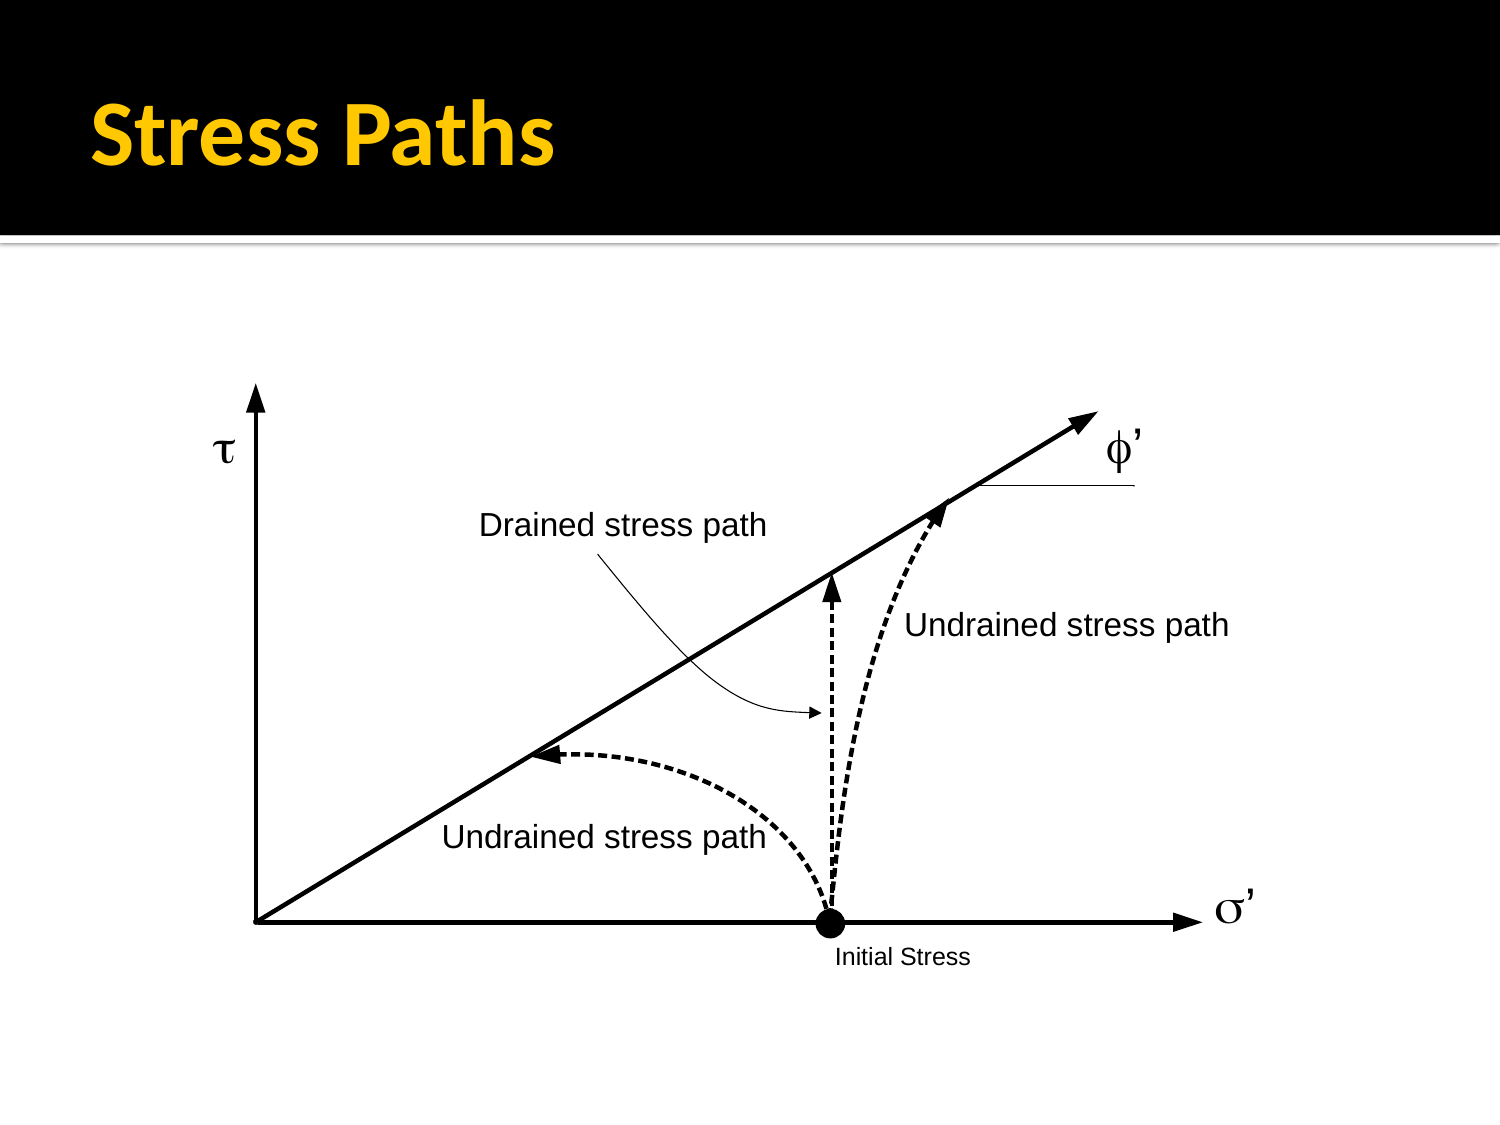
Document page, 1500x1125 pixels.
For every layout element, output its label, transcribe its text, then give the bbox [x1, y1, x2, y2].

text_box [528, 742, 822, 929]
title Stress Paths [75, 24, 1425, 231]
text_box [212, 380, 1259, 975]
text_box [824, 495, 952, 924]
